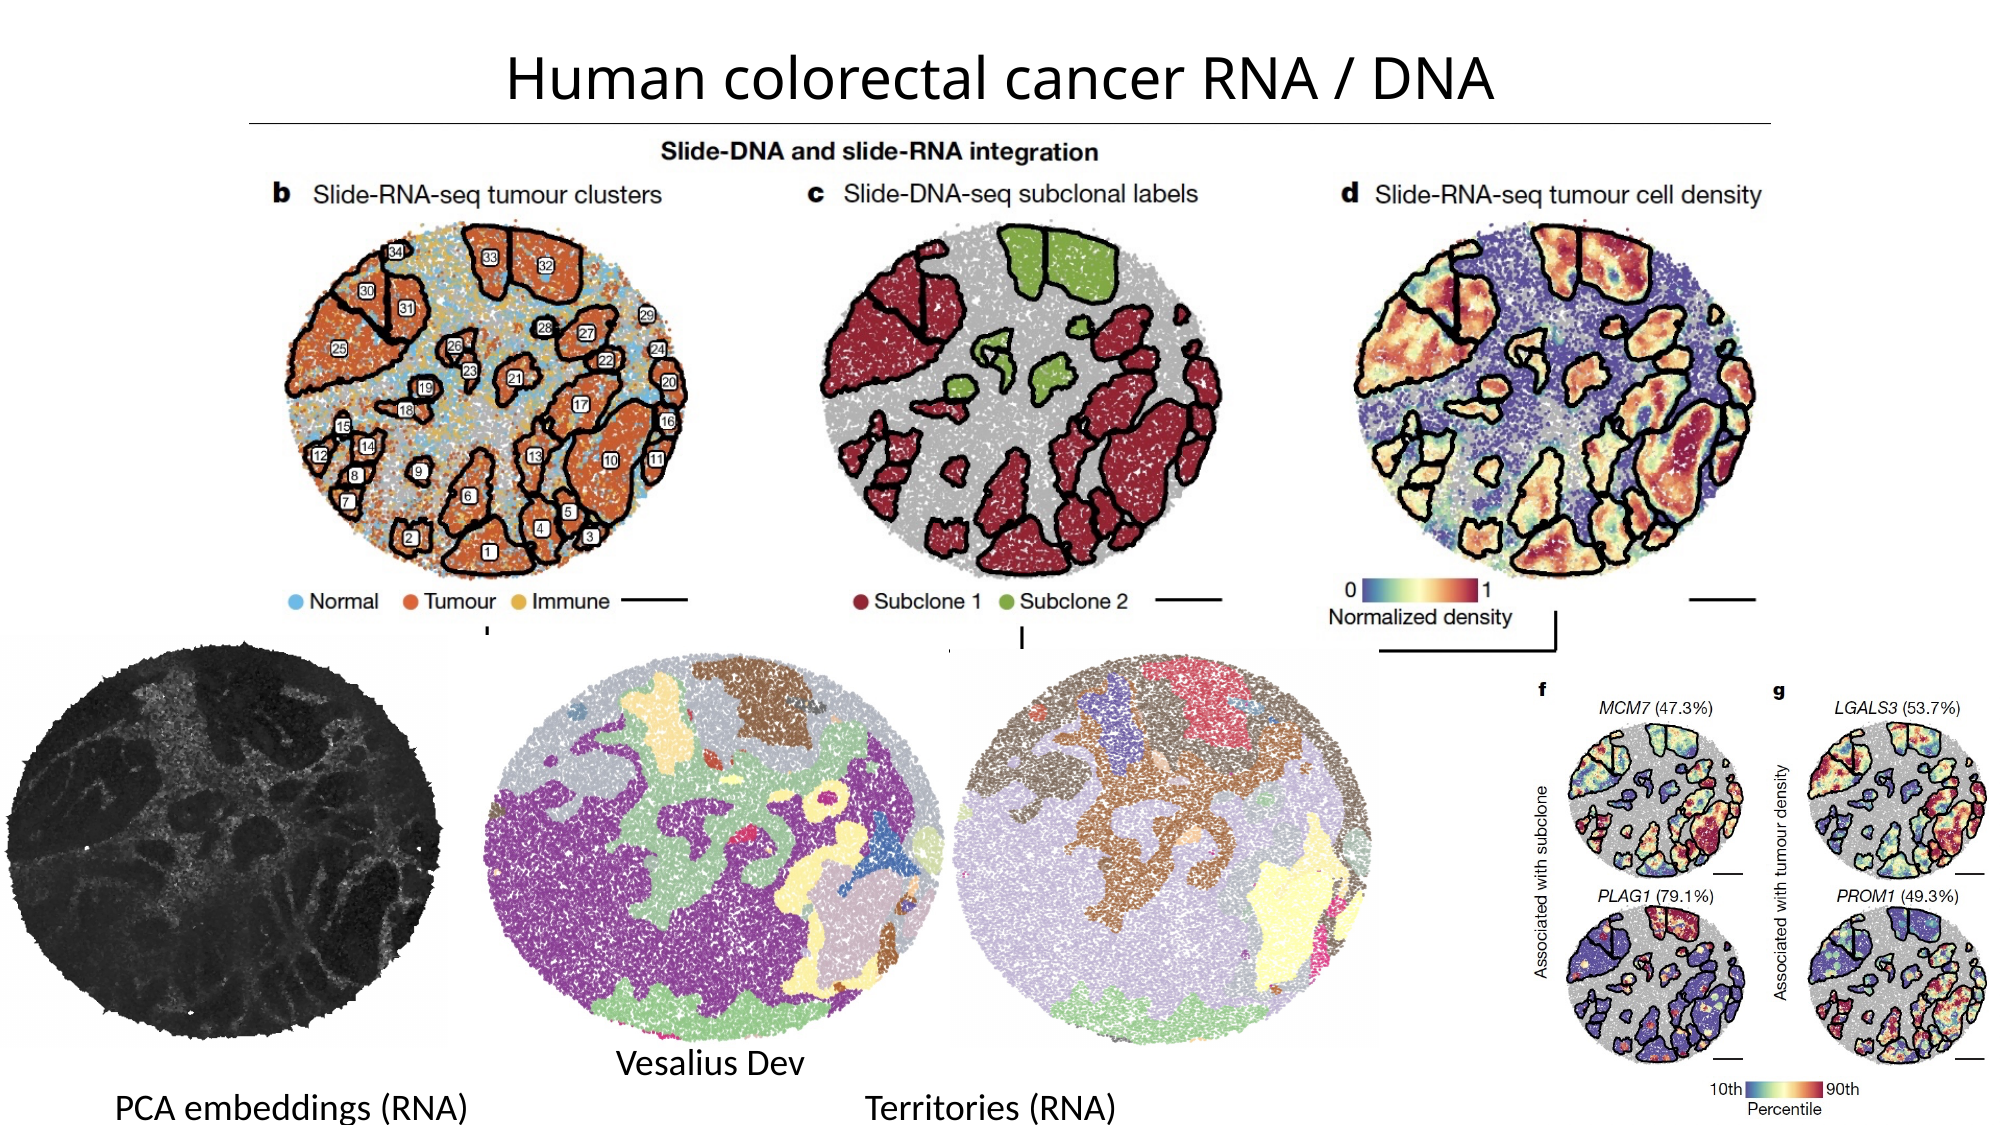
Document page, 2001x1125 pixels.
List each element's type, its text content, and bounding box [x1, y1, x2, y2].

title Human colorectal cancer RNA / DNA [249, 38, 1750, 120]
picture [1533, 673, 2000, 1125]
text_box Vesalius Dev PCA embeddings (RNA) Territories (RNA) [46, 1030, 1384, 1125]
picture [0, 122, 1771, 1048]
